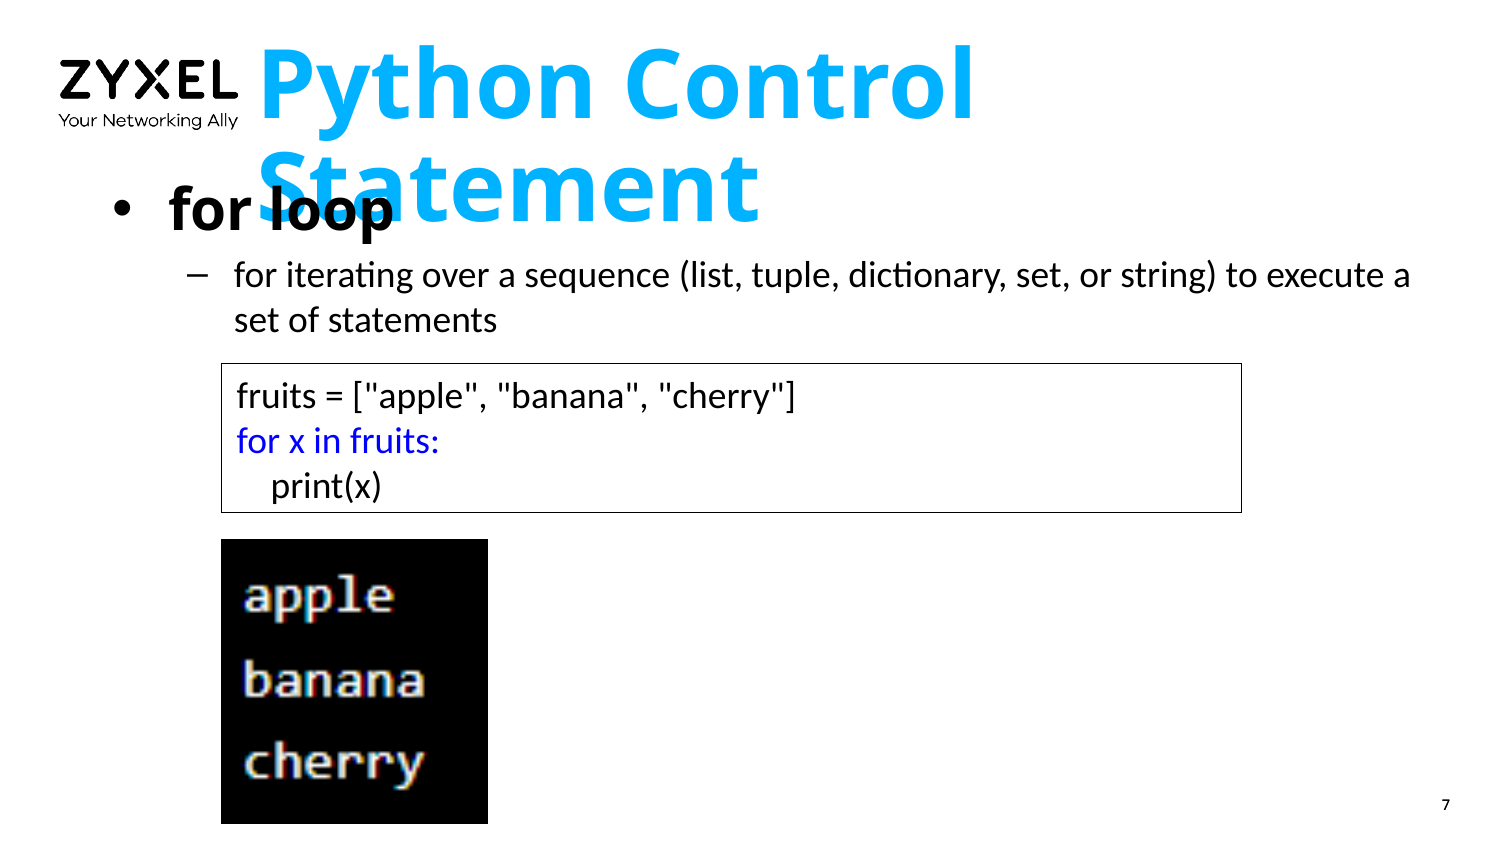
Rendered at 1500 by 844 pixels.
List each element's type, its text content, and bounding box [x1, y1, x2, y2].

title Python Control Statement [256, 35, 1460, 142]
picture [221, 539, 488, 825]
text_box for loop for iterating over a sequence (list, tuple, dictionary, set, or string) to execute a set of statements [97, 164, 1460, 338]
picture [0, 20, 296, 169]
text_box fruits = ["apple", "banana", "cherry"] for x in fruits: print(x) [221, 363, 1242, 513]
